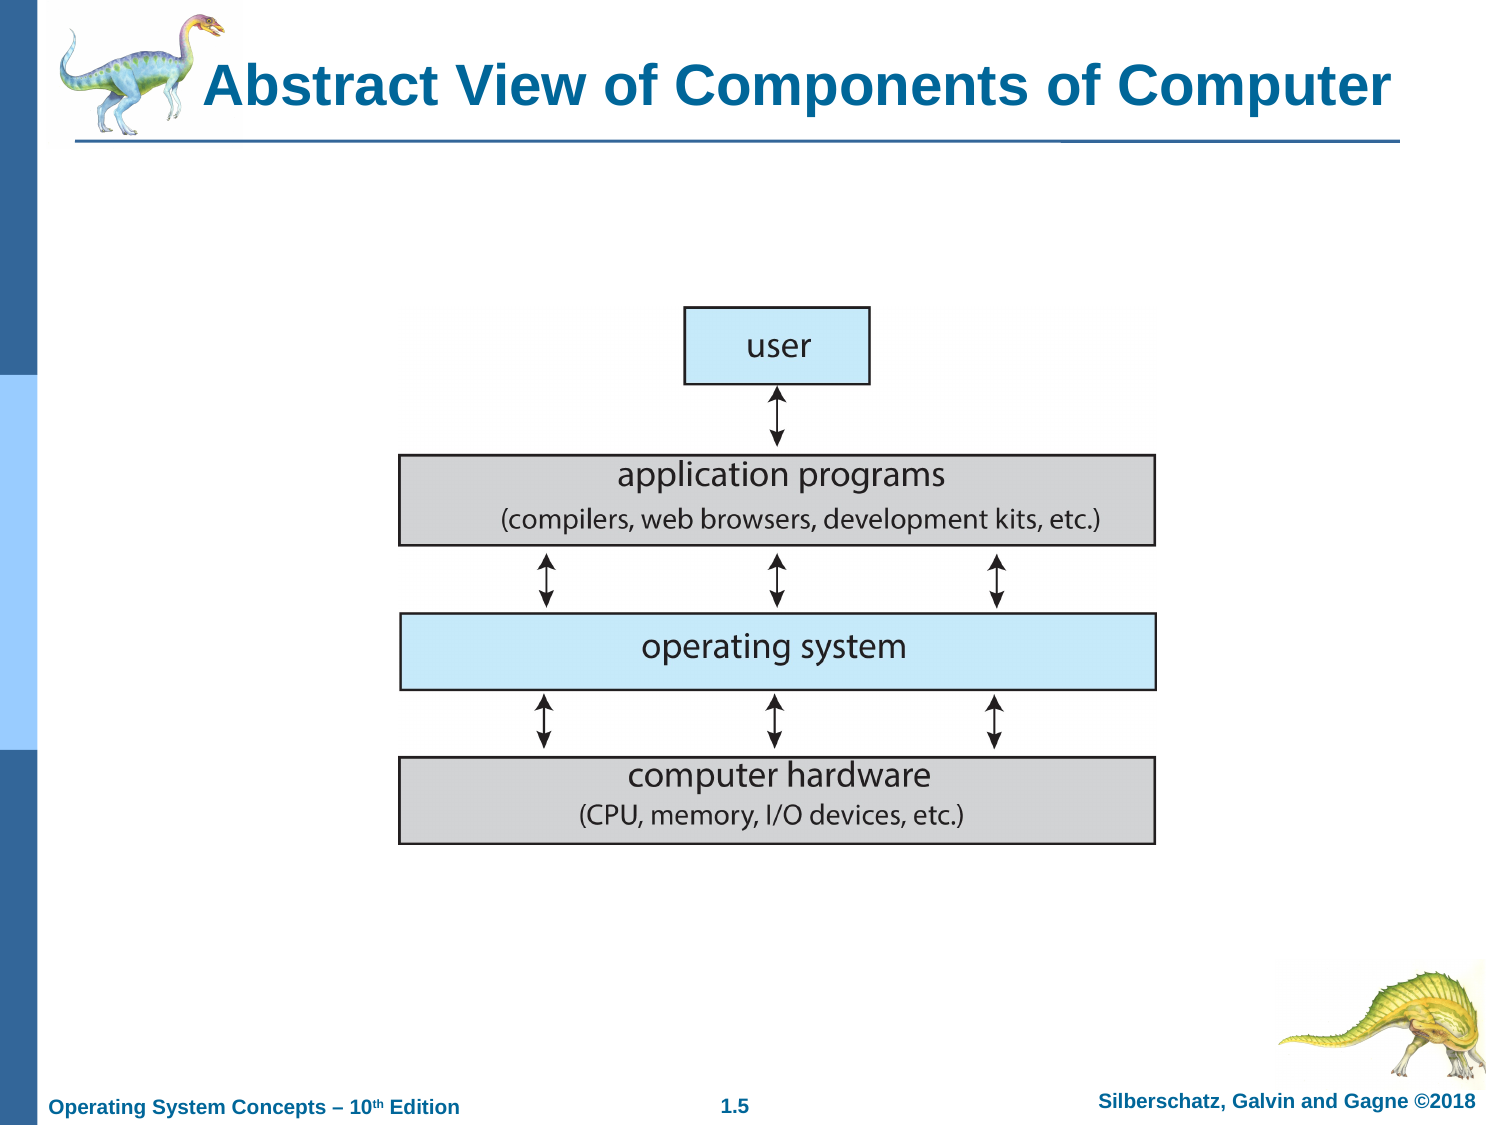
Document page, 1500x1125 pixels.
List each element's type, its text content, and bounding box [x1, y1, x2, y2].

picture [397, 306, 1157, 845]
picture [46, 0, 243, 149]
picture [1275, 959, 1486, 1090]
title Abstract View of Components of Computer [170, 29, 1425, 125]
